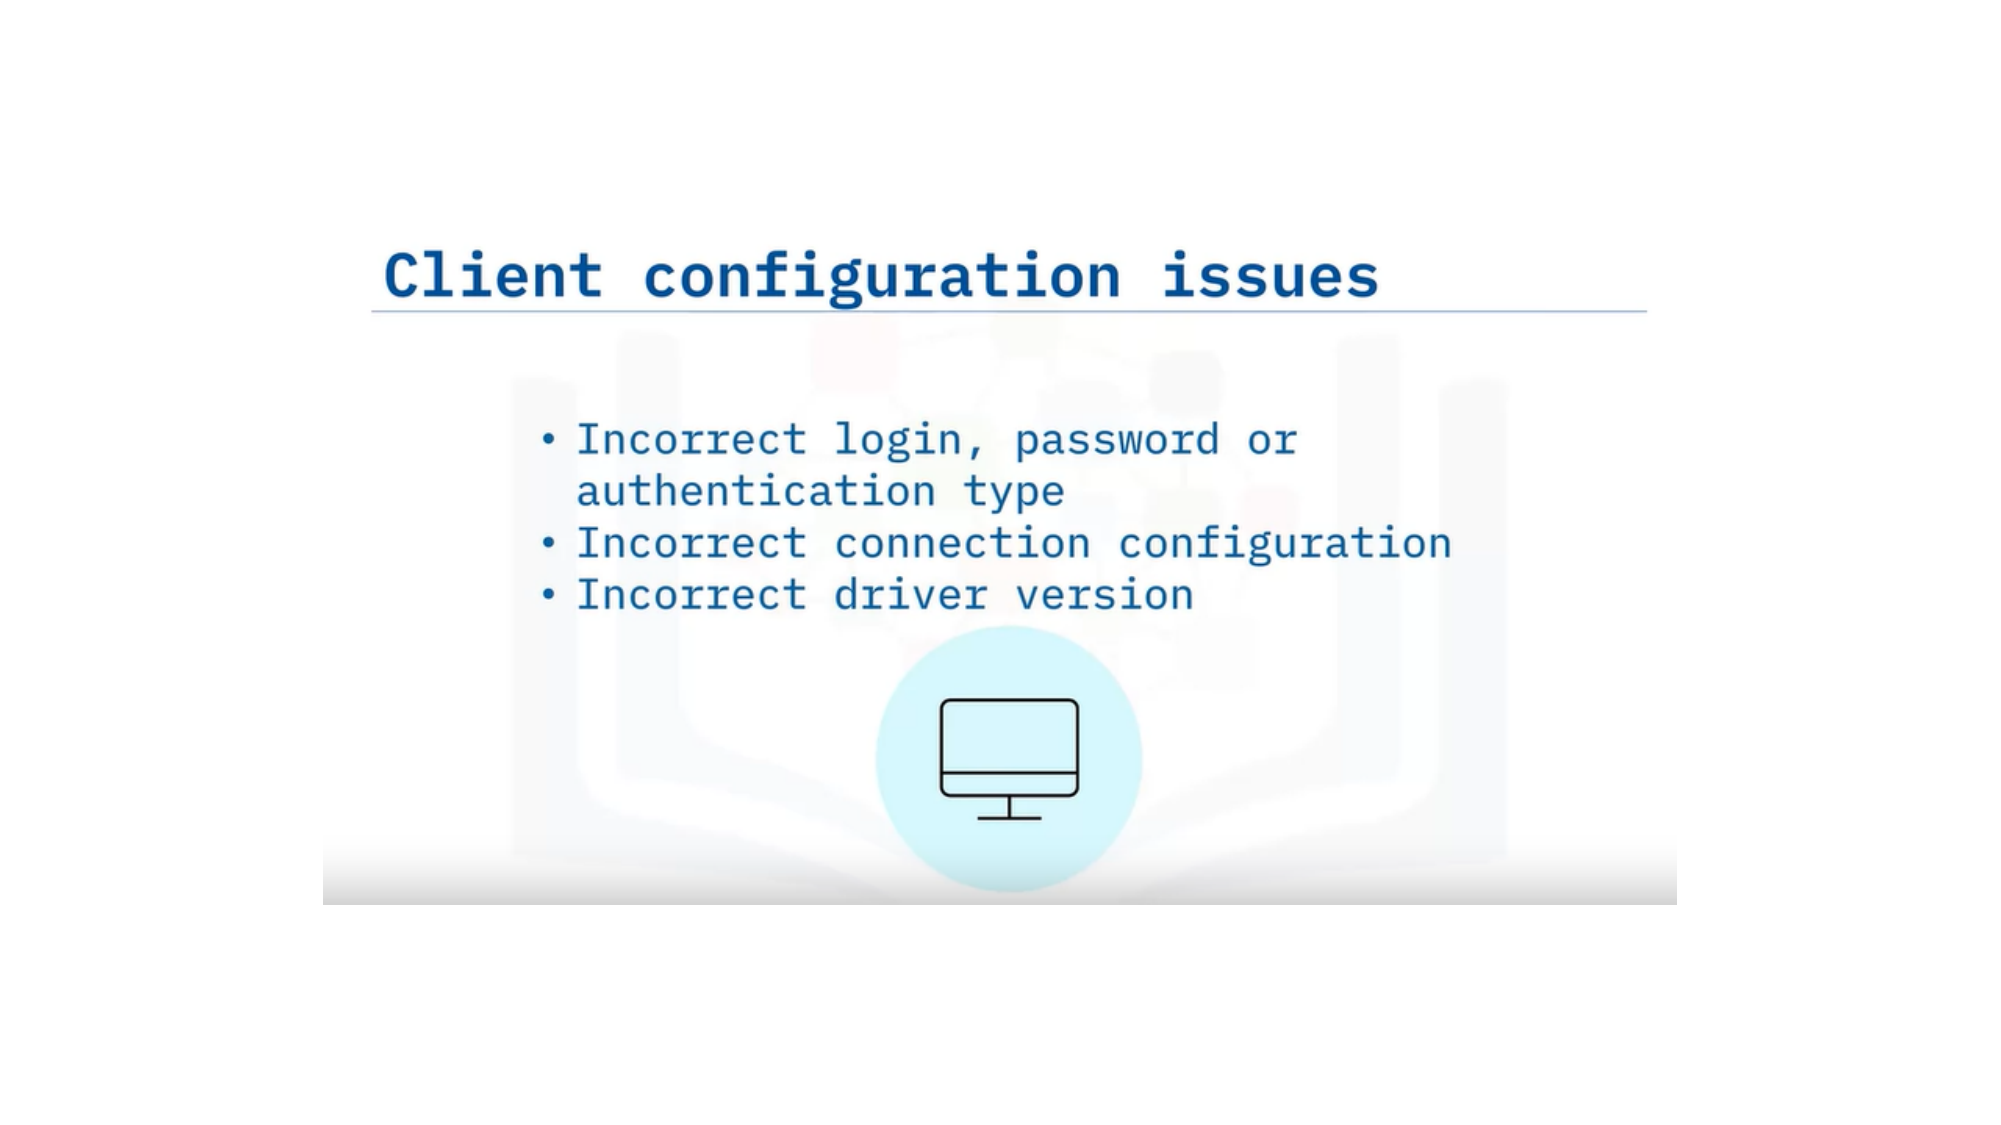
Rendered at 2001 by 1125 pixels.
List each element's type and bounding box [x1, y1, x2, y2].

picture [323, 220, 1677, 905]
